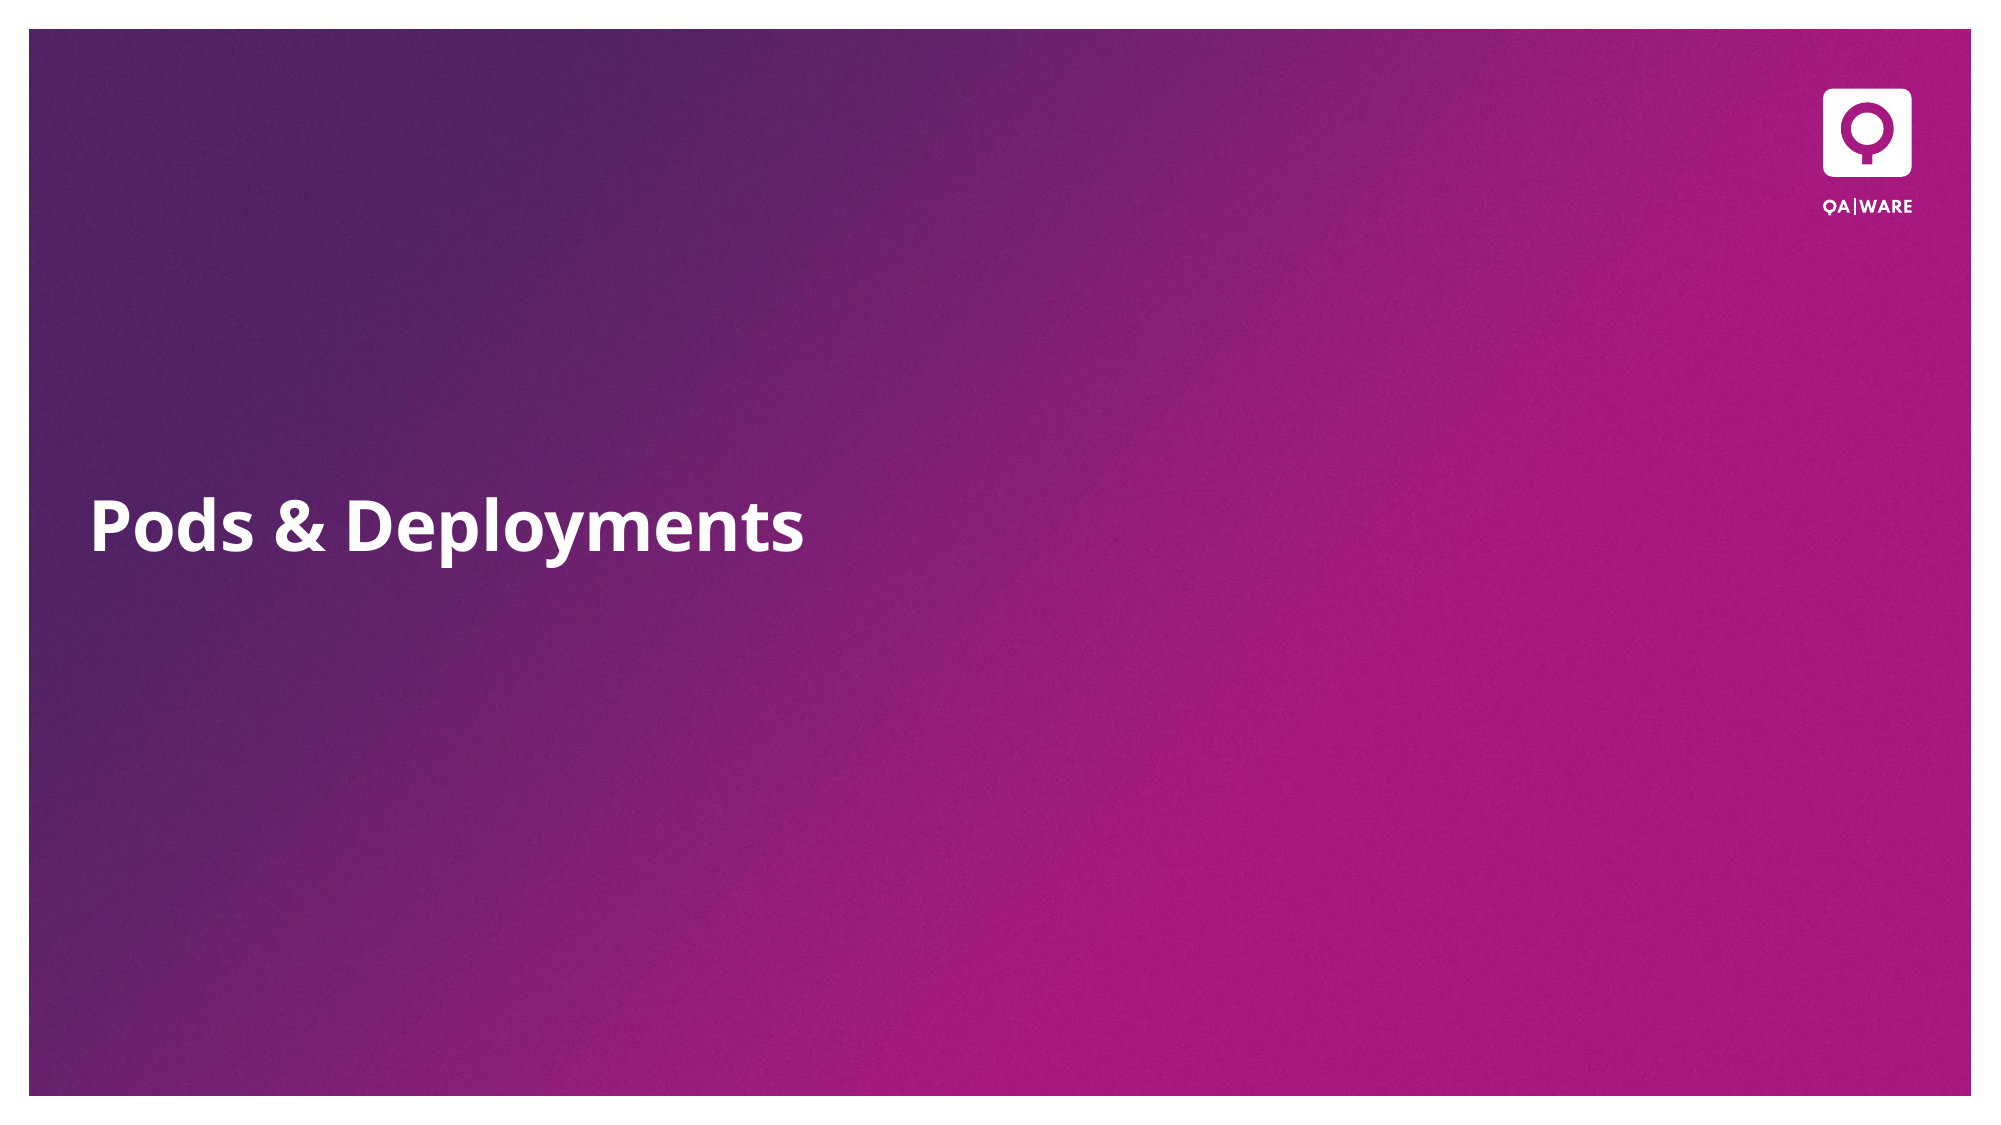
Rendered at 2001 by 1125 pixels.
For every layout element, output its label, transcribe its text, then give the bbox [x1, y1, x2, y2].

picture [29, 29, 1971, 1096]
text_box Pods & Deployments [88, 472, 1506, 768]
